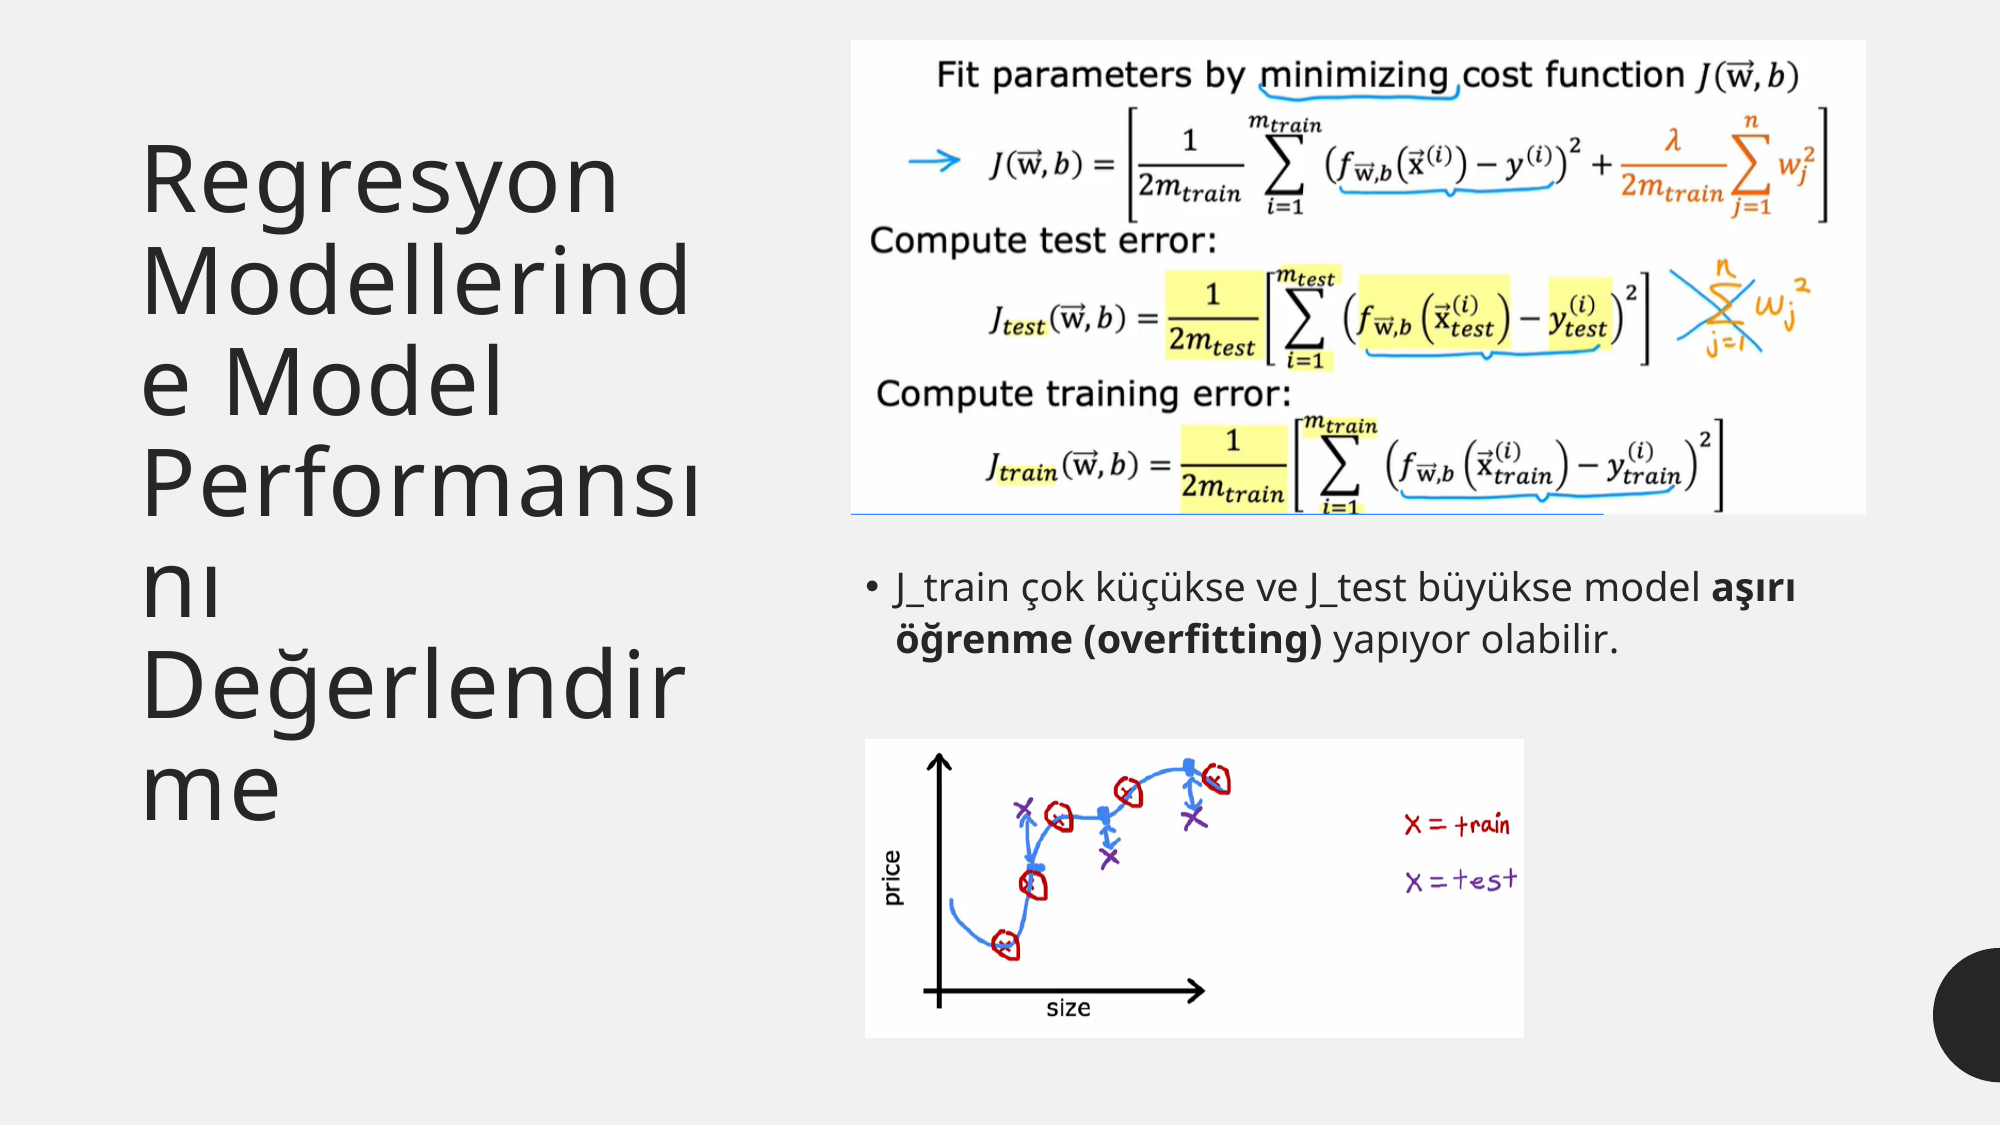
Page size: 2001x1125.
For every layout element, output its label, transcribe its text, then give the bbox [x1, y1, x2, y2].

picture [851, 40, 1866, 515]
list J_train​ çok küçükse ve J_test​ büyükse model aşırı öğrenme (overfitting) yapıyor olabilir. [850, 124, 1875, 905]
picture [865, 739, 1524, 1038]
title Regresyon Modellerinde Model Performansını Değerlendirme [124, 124, 753, 905]
